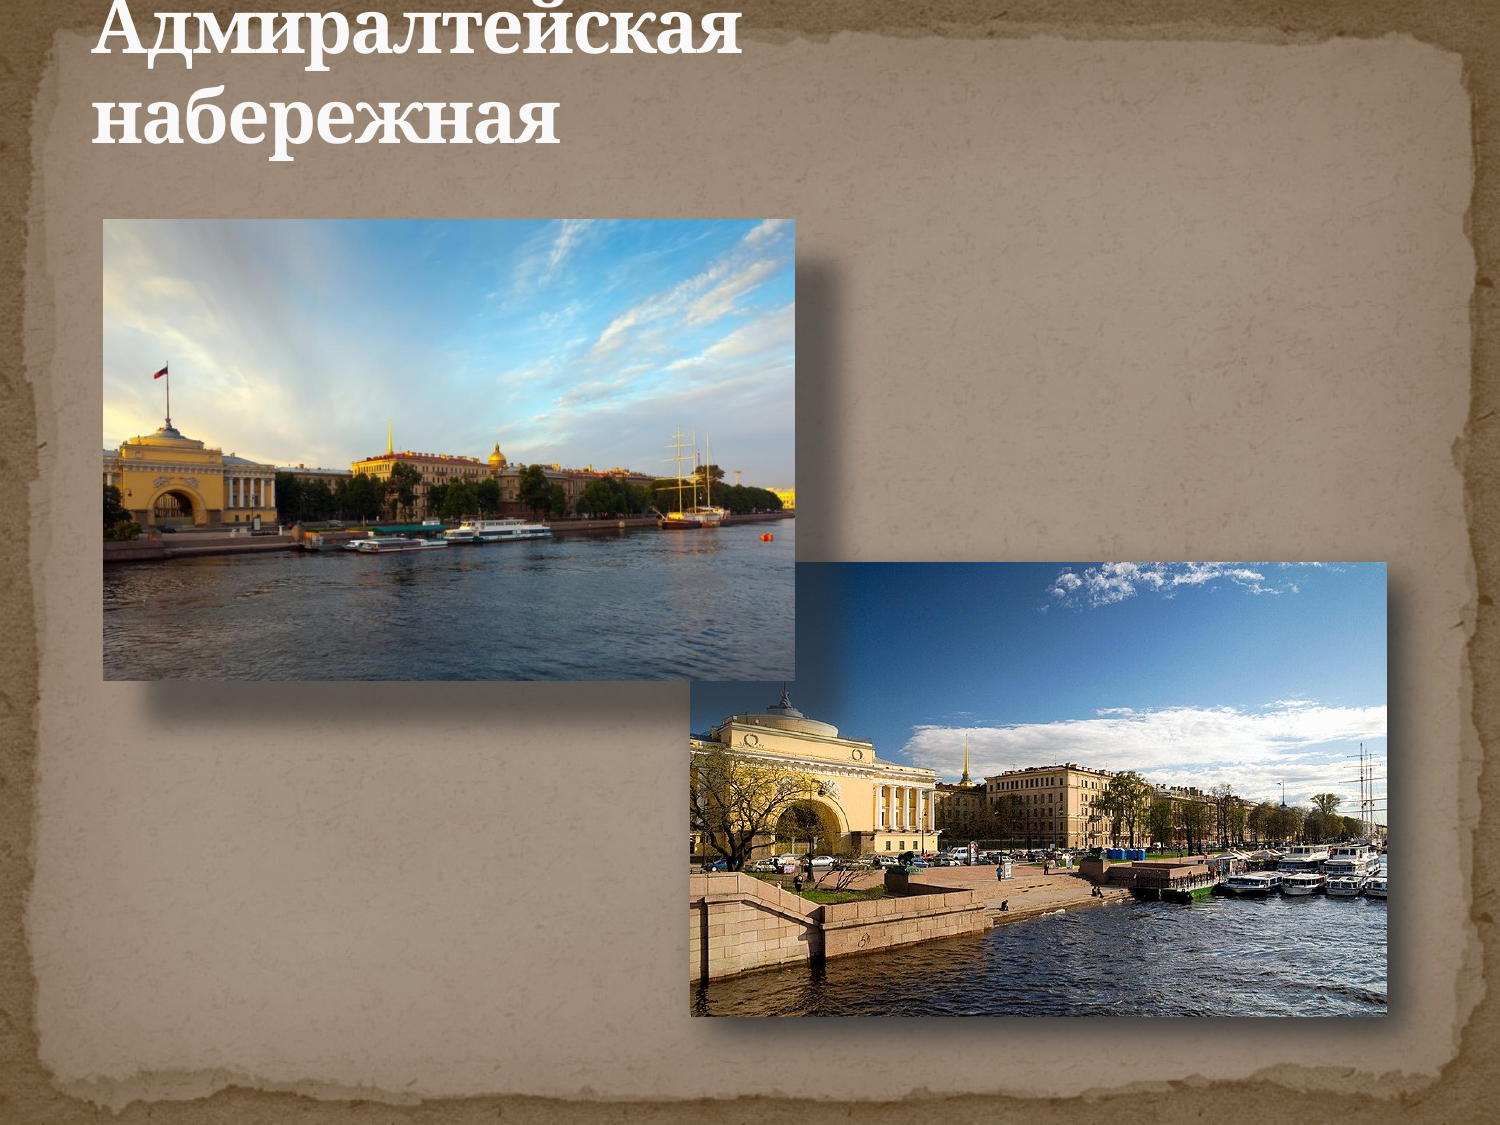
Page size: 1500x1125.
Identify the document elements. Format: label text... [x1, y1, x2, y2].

picture [103, 219, 1387, 1017]
title Адмиралтейская набережная [76, 66, 1152, 166]
